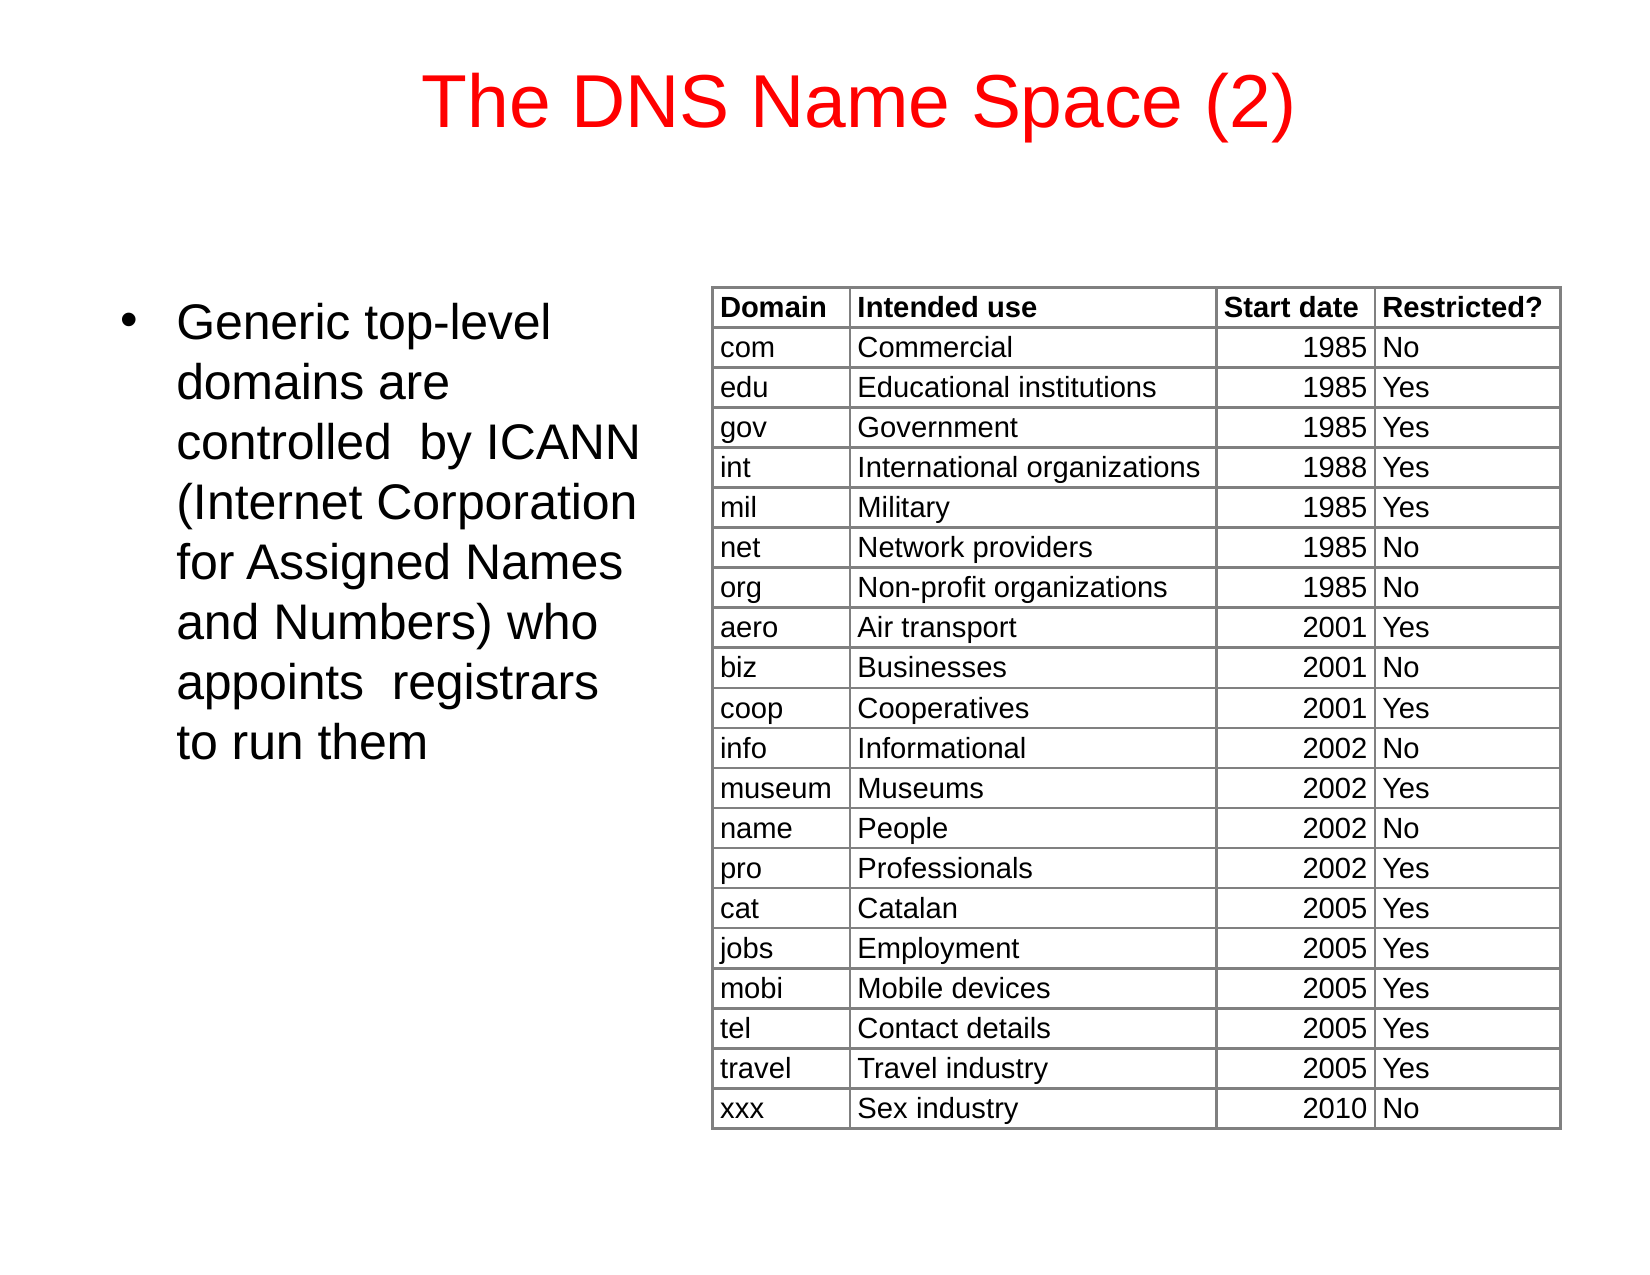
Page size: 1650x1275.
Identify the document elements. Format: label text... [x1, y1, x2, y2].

table_cell Military [851, 489, 1215, 526]
table_cell 2005 [1218, 929, 1374, 967]
table_cell 2002 [1218, 729, 1374, 767]
table_cell Commercial [851, 329, 1215, 366]
table_cell mil [714, 489, 849, 526]
table_cell 1985 [1218, 409, 1374, 446]
table_cell 2005 [1218, 1010, 1374, 1047]
table_cell 1985 [1218, 489, 1374, 526]
table_cell biz [714, 649, 849, 687]
table_cell International organizations [851, 449, 1215, 486]
title The DNS Name Space (2) [419, 50, 1299, 265]
table_cell Air transport [851, 609, 1215, 646]
table_cell No [1376, 569, 1559, 606]
table_cell mobi [714, 970, 849, 1007]
table_cell Yes [1376, 1050, 1559, 1087]
table_cell Cooperatives [851, 689, 1215, 727]
table_cell Yes [1376, 1010, 1559, 1047]
table_cell Museums [851, 769, 1215, 807]
table_cell 2001 [1218, 609, 1374, 646]
table_cell Sex industry [851, 1090, 1215, 1127]
table_cell tel [714, 1010, 849, 1047]
table_header Intended use [851, 289, 1215, 326]
table_cell int [714, 449, 849, 486]
table_cell No [1376, 809, 1559, 847]
table_cell Yes [1376, 369, 1559, 406]
table_cell cat [714, 889, 849, 927]
table_cell Yes [1376, 769, 1559, 807]
table_cell 1988 [1218, 449, 1374, 486]
table_cell gov [714, 409, 849, 446]
table_cell com [714, 329, 849, 366]
table_cell aero [714, 609, 849, 646]
table_cell 1985 [1218, 329, 1374, 366]
table_header Domain [714, 289, 849, 326]
table_cell coop [714, 689, 849, 727]
table_cell Informational [851, 729, 1215, 767]
table_cell Non-profit organizations [851, 569, 1215, 606]
table_cell No [1376, 649, 1559, 687]
table_cell Yes [1376, 889, 1559, 927]
table_cell Yes [1376, 970, 1559, 1007]
table_cell Network providers [851, 529, 1215, 566]
table_cell Yes [1376, 609, 1559, 646]
table_cell 2005 [1218, 1050, 1374, 1087]
table_cell No [1376, 529, 1559, 566]
table_cell Employment [851, 929, 1215, 967]
table_cell Professionals [851, 849, 1215, 887]
table_cell info [714, 729, 849, 767]
table_cell 2005 [1218, 889, 1374, 927]
table_header Restricted? [1376, 289, 1559, 326]
table_cell Yes [1376, 409, 1559, 446]
table_cell Government [851, 409, 1215, 446]
table_cell Businesses [851, 649, 1215, 687]
table_cell People [851, 809, 1215, 847]
table_cell Yes [1376, 689, 1559, 727]
table_cell Educational institutions [851, 369, 1215, 406]
table_cell Mobile devices [851, 970, 1215, 1007]
table_cell 2002 [1218, 809, 1374, 847]
table_cell pro [714, 849, 849, 887]
table_cell name [714, 809, 849, 847]
table_cell 1985 [1218, 529, 1374, 566]
table_cell Contact details [851, 1010, 1215, 1047]
table_cell edu [714, 369, 849, 406]
table_cell Yes [1376, 489, 1559, 526]
table_cell jobs [714, 929, 849, 967]
table_cell 2001 [1218, 689, 1374, 727]
table_cell No [1376, 1090, 1559, 1127]
table_cell No [1376, 729, 1559, 767]
table_cell travel [714, 1050, 849, 1087]
table_cell 1985 [1218, 369, 1374, 406]
table_cell museum [714, 769, 849, 807]
table_cell 1985 [1218, 569, 1374, 606]
table_cell net [714, 529, 849, 566]
table_cell Yes [1376, 449, 1559, 486]
text_box Generic top-level domains are controlled by ICANN (Internet Corporation for Assigned Names and Numbers) who appoints registrars to run them [117, 287, 653, 770]
table_cell Travel industry [851, 1050, 1215, 1087]
table_cell Catalan [851, 889, 1215, 927]
table_cell No [1376, 329, 1559, 366]
table_cell 2002 [1218, 769, 1374, 807]
table_cell 2001 [1218, 649, 1374, 687]
table_cell 2005 [1218, 970, 1374, 1007]
table_header Start date [1218, 289, 1374, 326]
table_cell 2002 [1218, 849, 1374, 887]
table_cell xxx [714, 1090, 849, 1127]
table_cell Yes [1376, 929, 1559, 967]
table_cell Yes [1376, 849, 1559, 887]
table_cell org [714, 569, 849, 606]
table_cell 2010 [1218, 1090, 1374, 1127]
